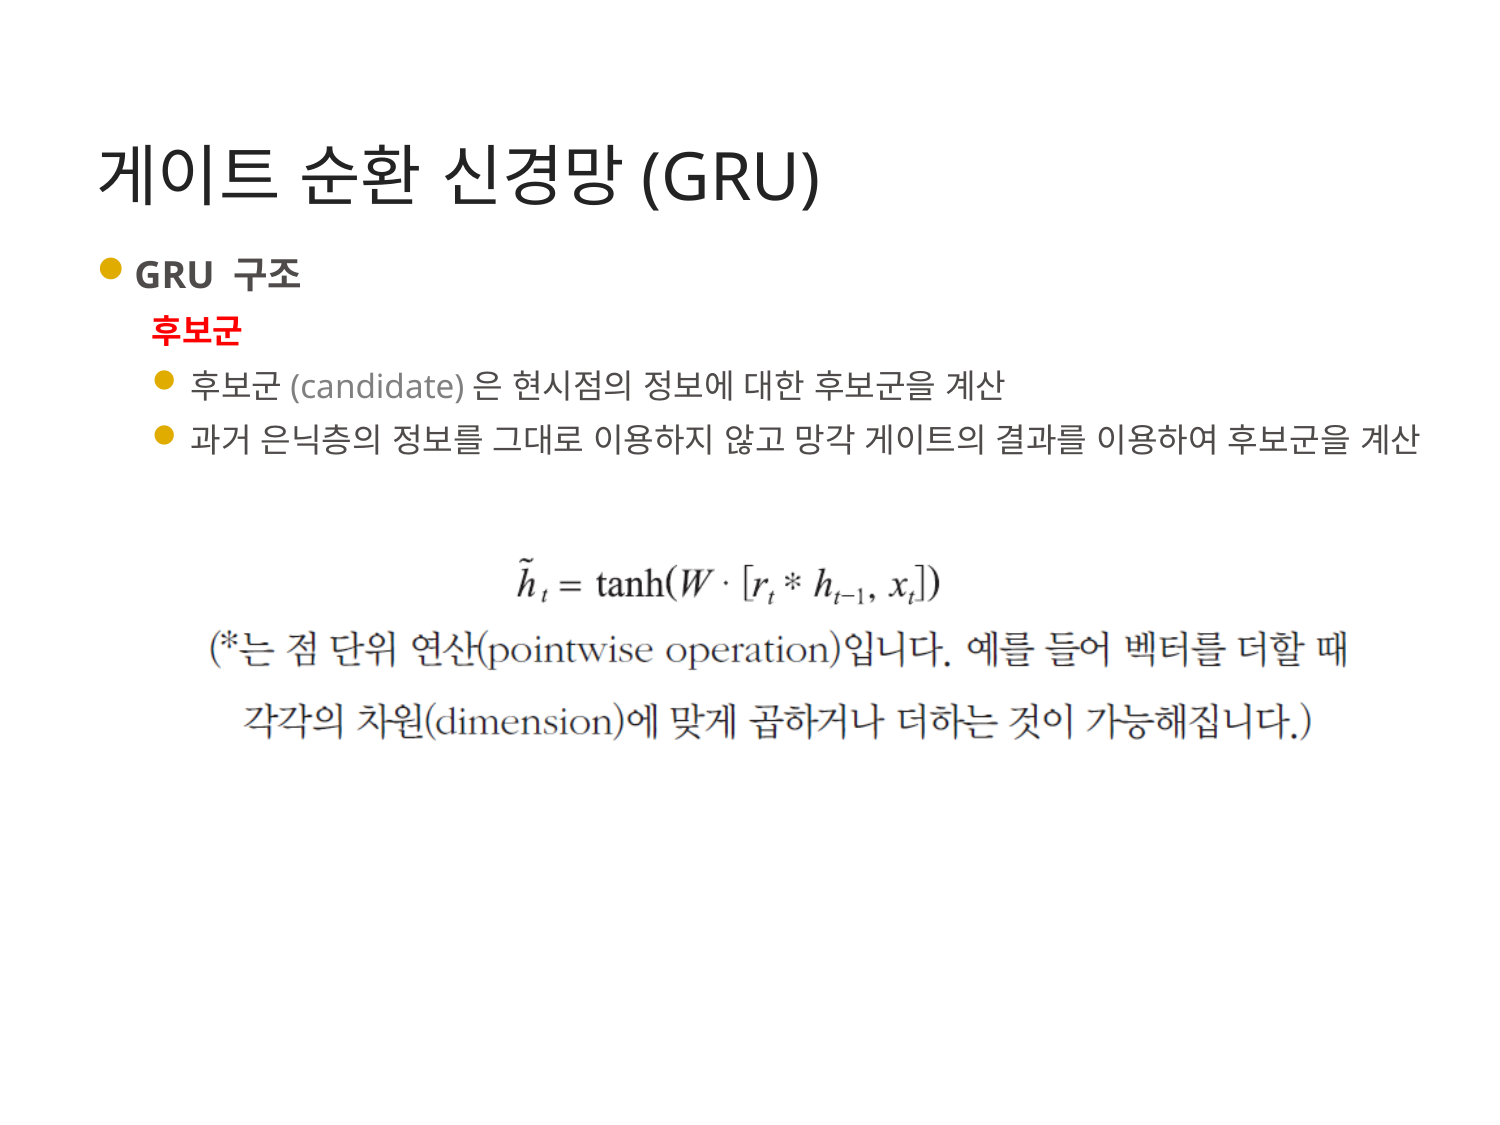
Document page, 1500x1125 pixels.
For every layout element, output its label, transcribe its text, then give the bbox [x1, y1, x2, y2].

picture [182, 548, 1359, 745]
list GRU 구조 후보군 후보군(candidate)은 현시점의 정보에 대한 후보군을 계산 과거 은닉층의 정보를 그대로 이용하지 않고 망각 게이트의 결과를 이용하여 후보군을 계산 [81, 239, 1450, 1054]
title 게이트 순환 신경망(GRU) [81, 90, 1412, 222]
